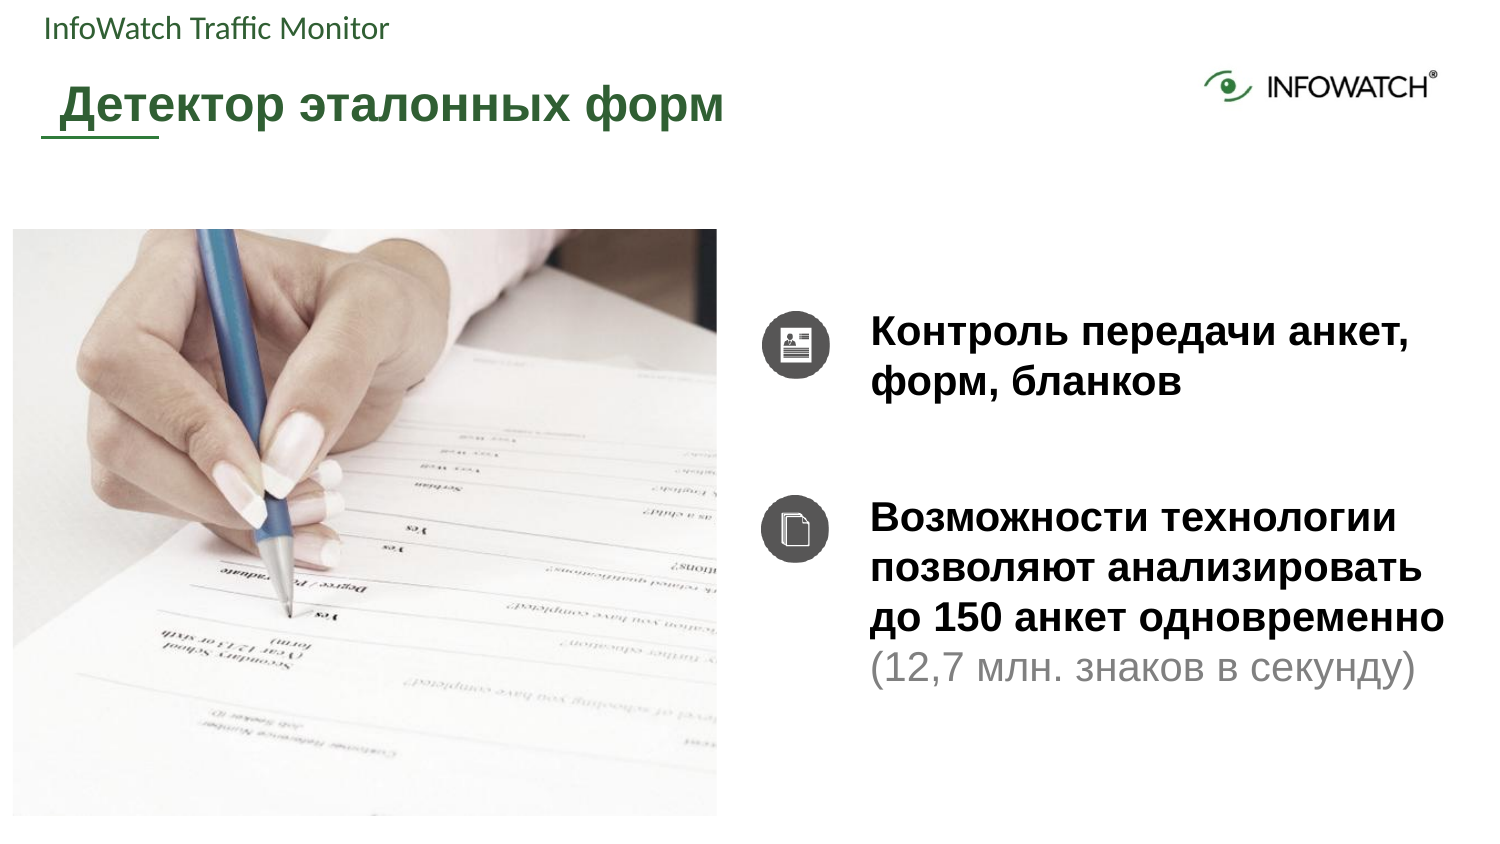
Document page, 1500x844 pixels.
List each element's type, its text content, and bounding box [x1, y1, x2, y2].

picture [12, 228, 717, 817]
picture [761, 311, 830, 380]
picture [761, 495, 829, 563]
text_box Возможности технологии позволяют анализировать до 150 анкет одновременно (12,7 млн. знаков в секунду) [855, 482, 1465, 698]
picture [1187, 55, 1442, 118]
text_box Детектор эталонных форм [44, 63, 741, 139]
text_box Контроль передачи анкет, форм, бланков [855, 296, 1465, 411]
